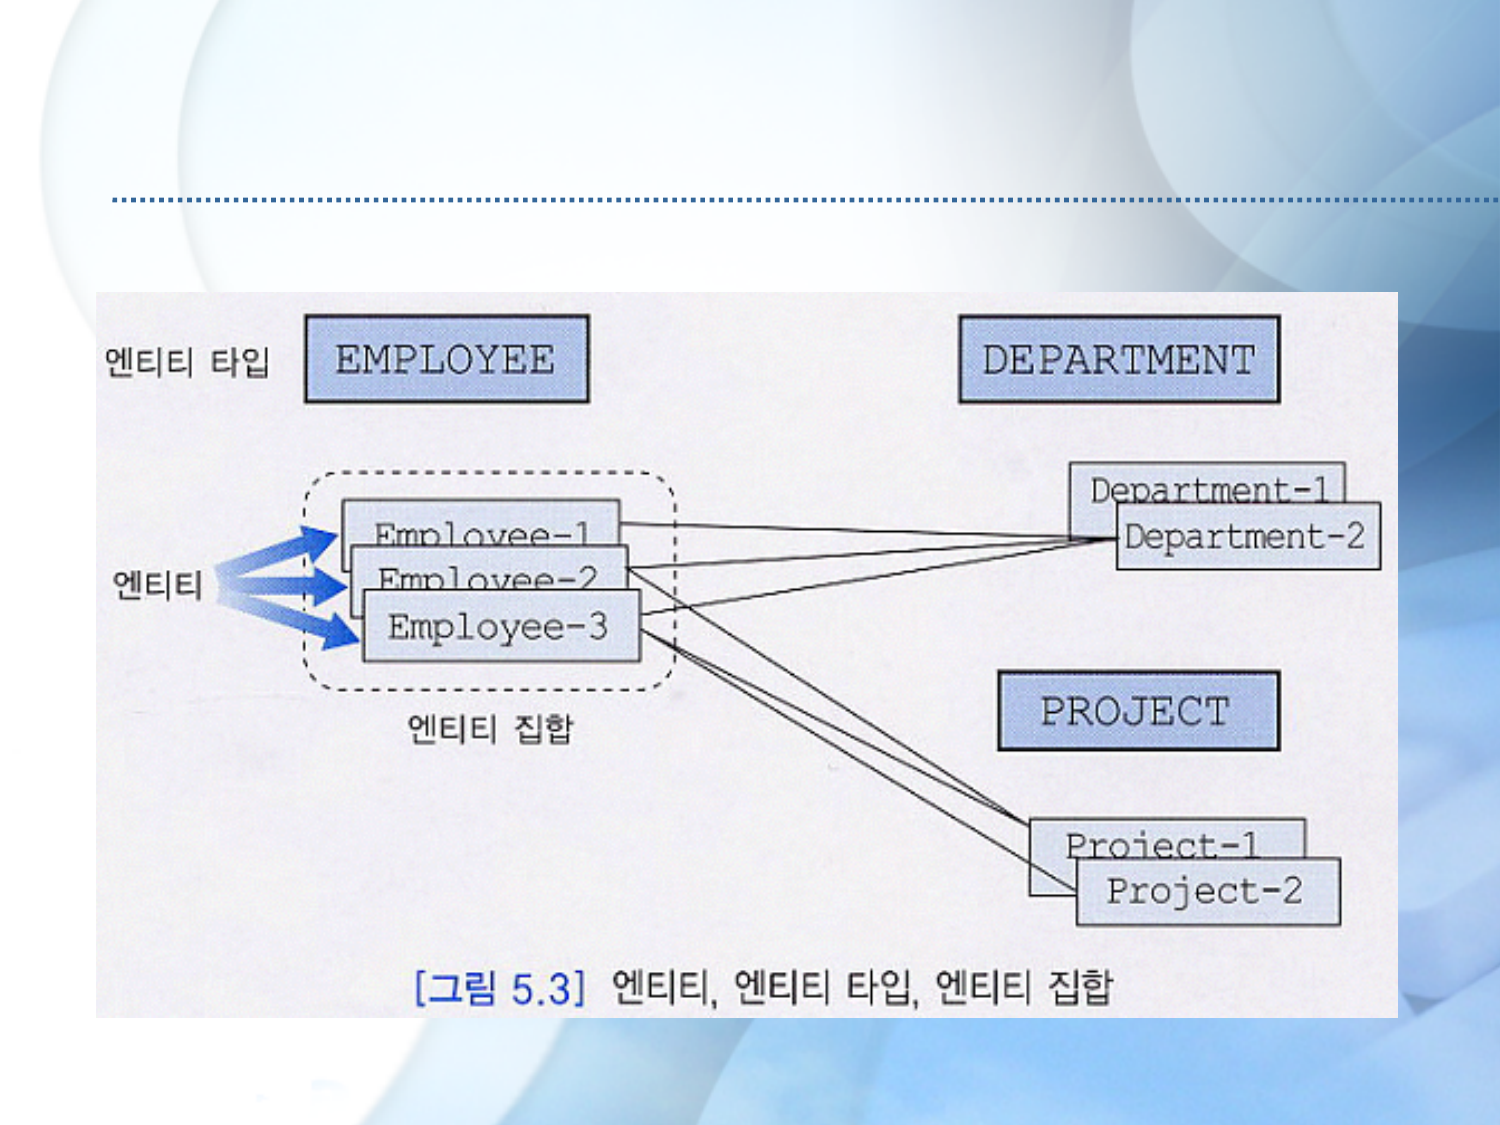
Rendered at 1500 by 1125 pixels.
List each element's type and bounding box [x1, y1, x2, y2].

text_box [96, 291, 1399, 1018]
picture [0, 0, 1500, 1125]
